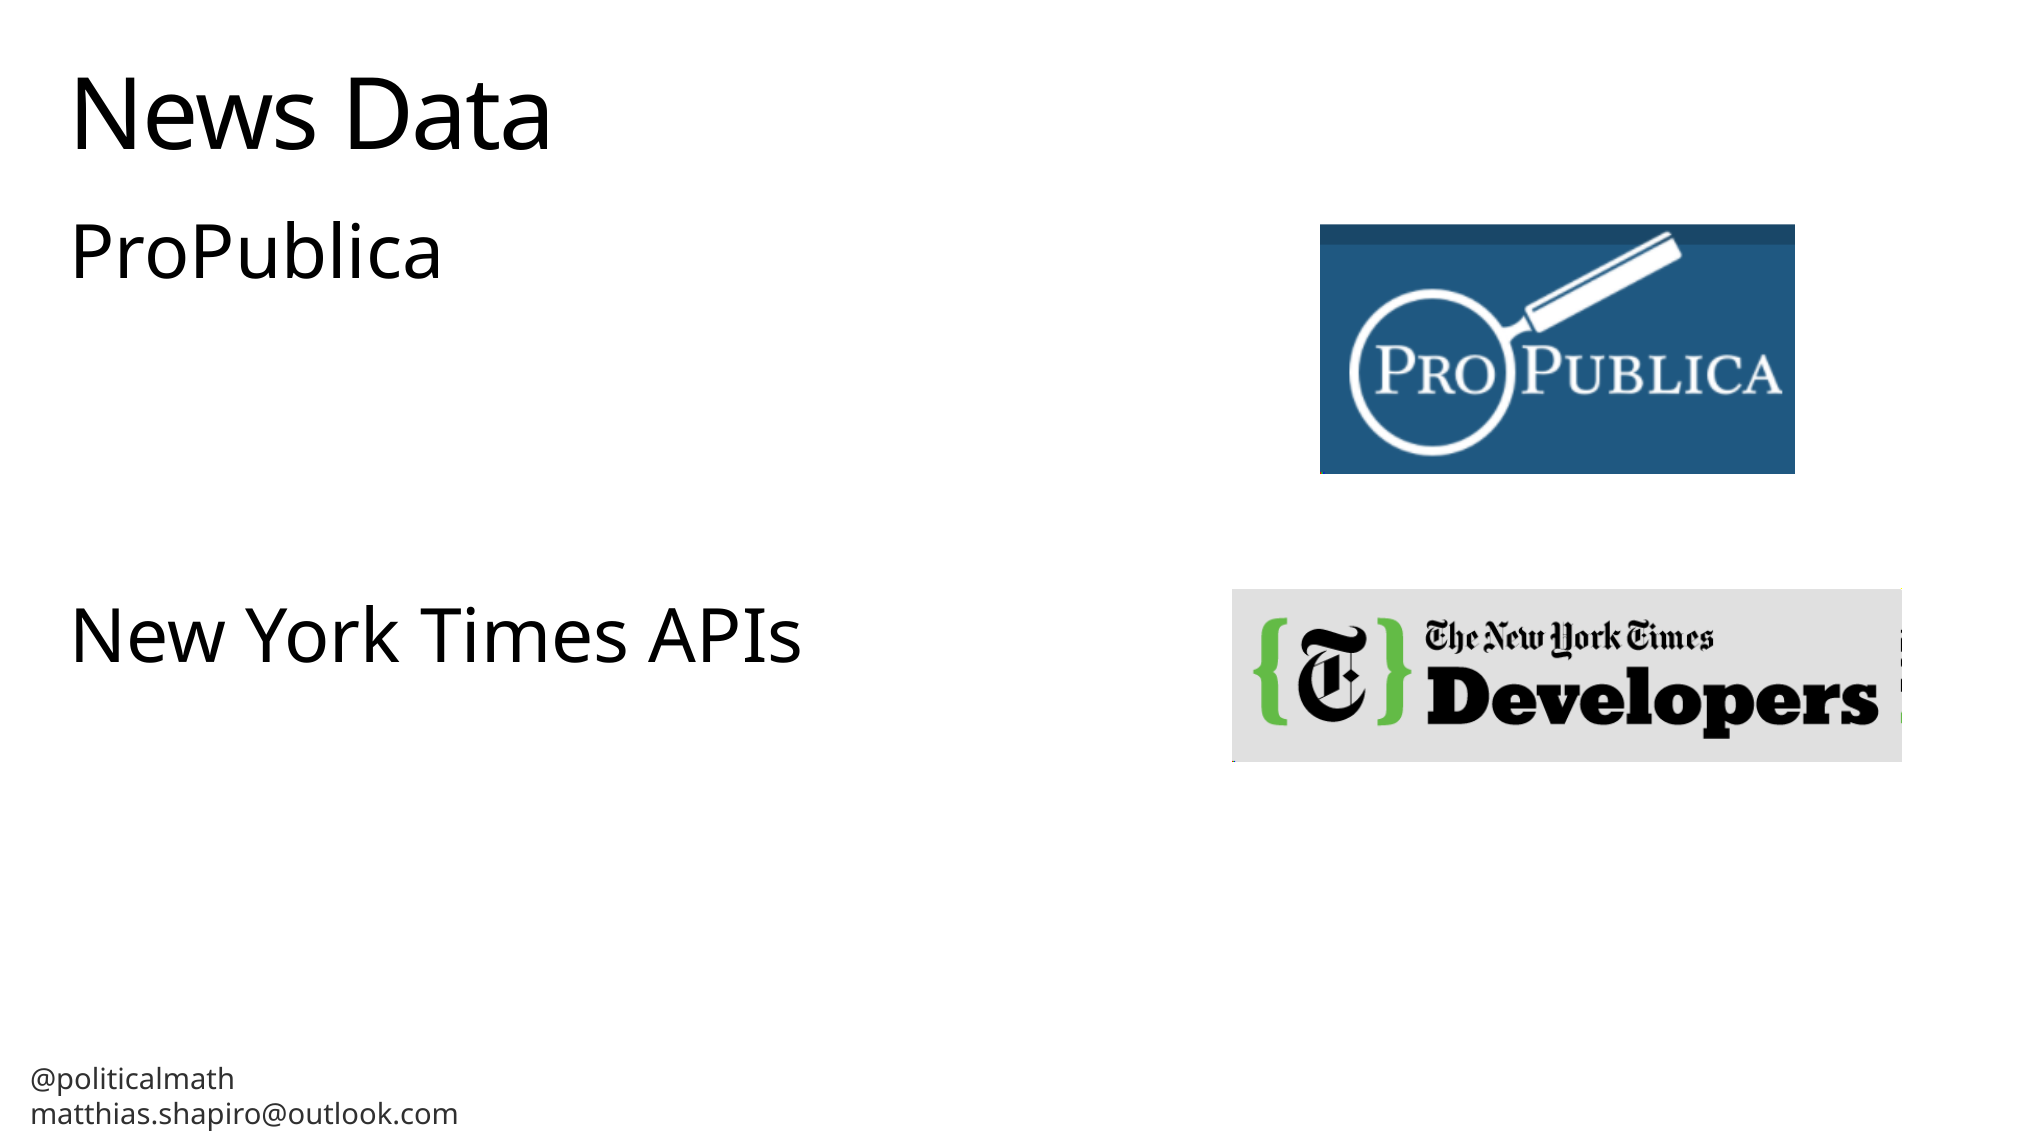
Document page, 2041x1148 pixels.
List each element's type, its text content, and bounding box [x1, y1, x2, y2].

list ProPublica New York Times APIs [45, 199, 1996, 711]
picture [1319, 223, 1796, 474]
picture [1232, 587, 1902, 762]
title News Data [45, 48, 1996, 199]
